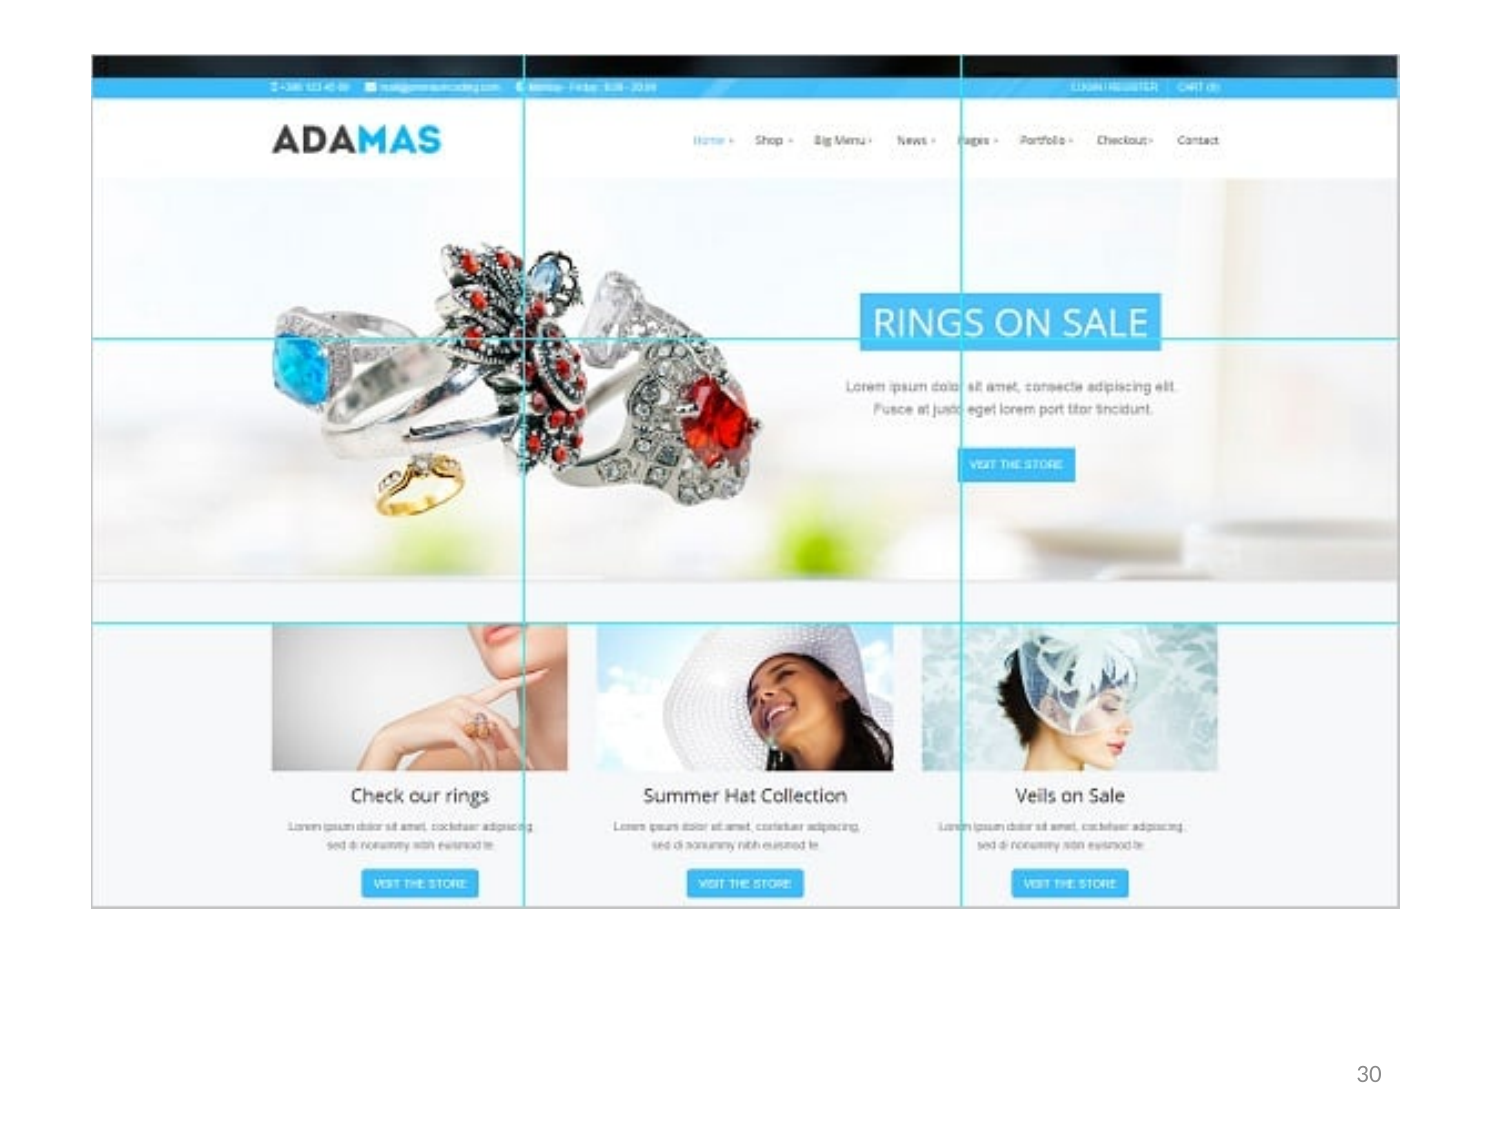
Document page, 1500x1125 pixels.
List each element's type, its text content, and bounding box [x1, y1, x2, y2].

picture [90, 54, 1400, 909]
slide_number 30 [1059, 1042, 1397, 1103]
